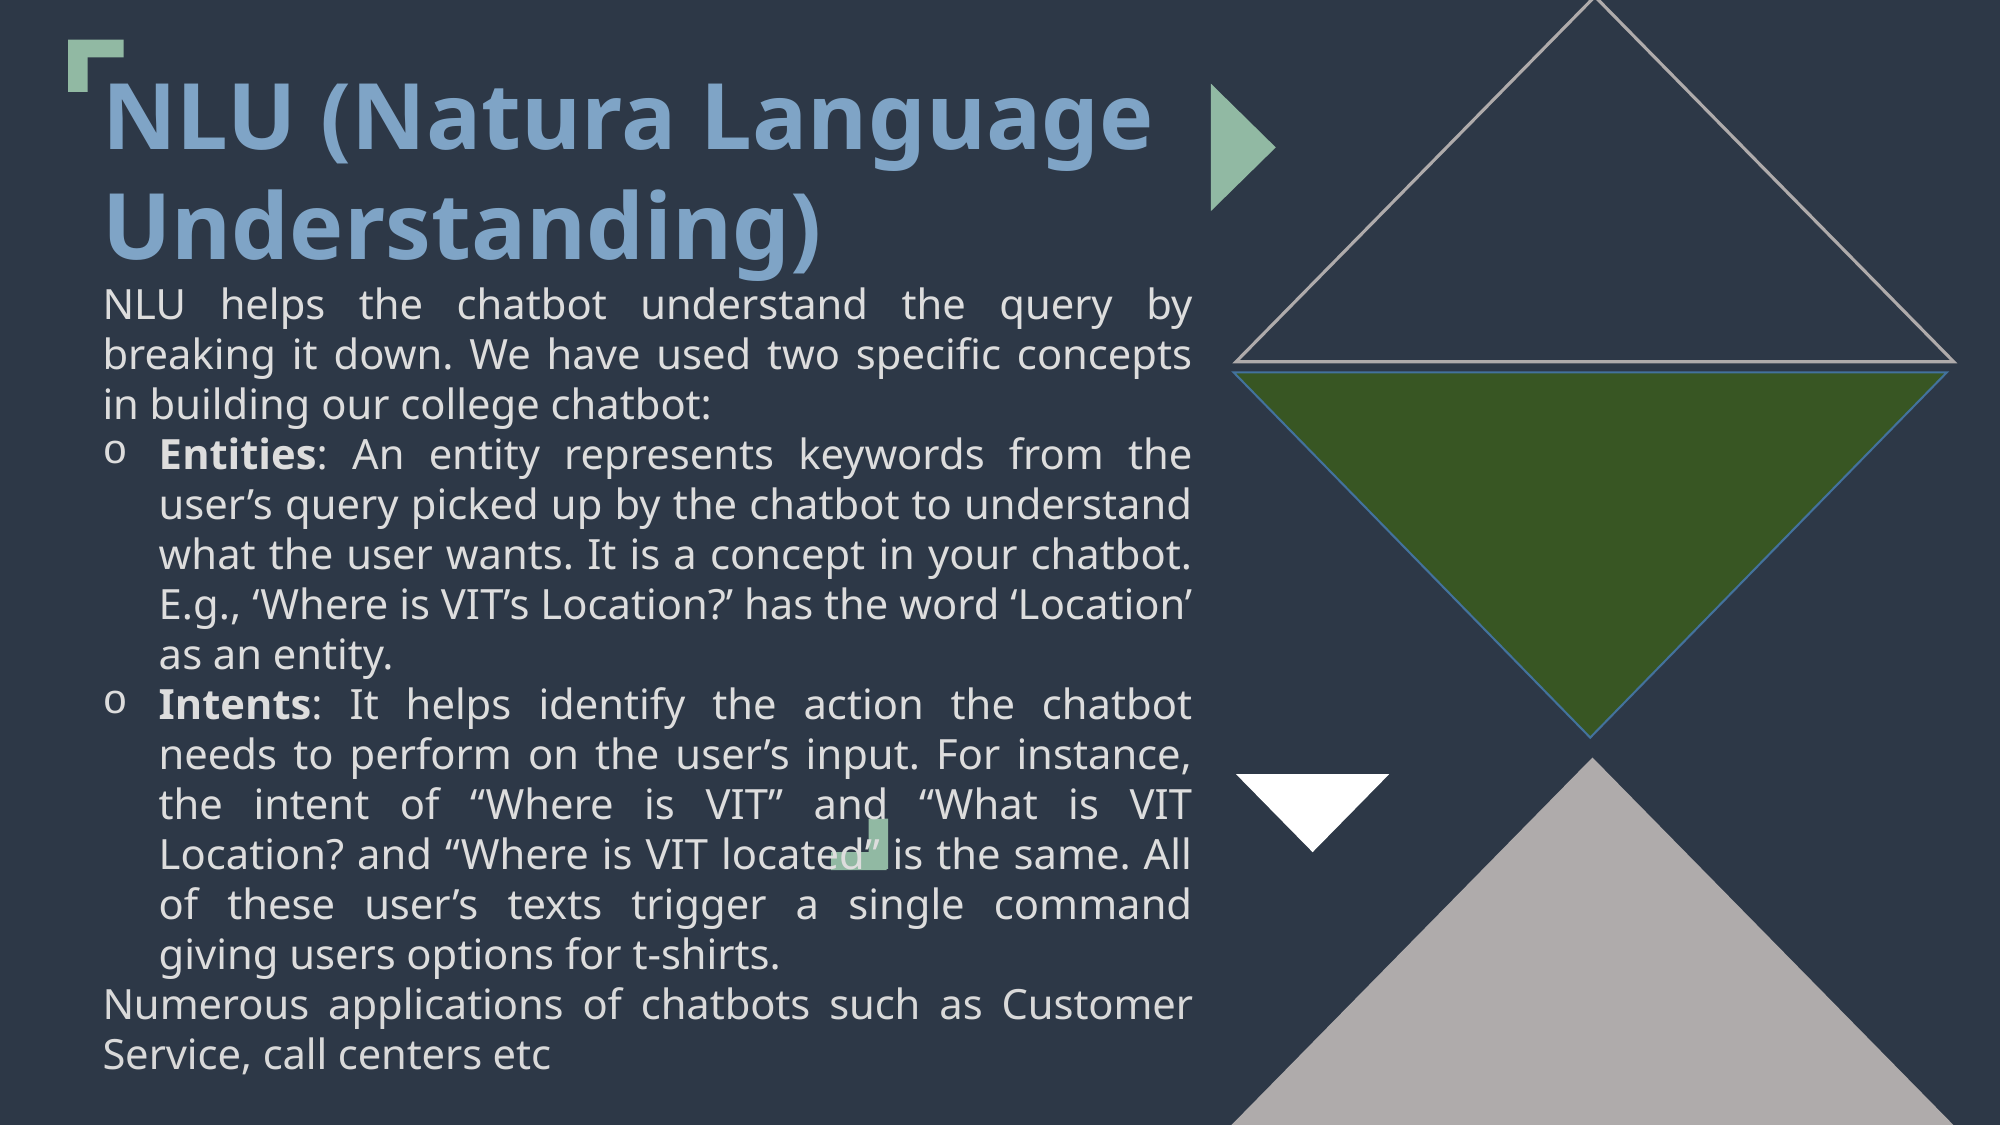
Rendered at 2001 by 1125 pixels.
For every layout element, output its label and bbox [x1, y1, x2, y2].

text_box [1210, 0, 1954, 1125]
text_box [67, 39, 1208, 1125]
